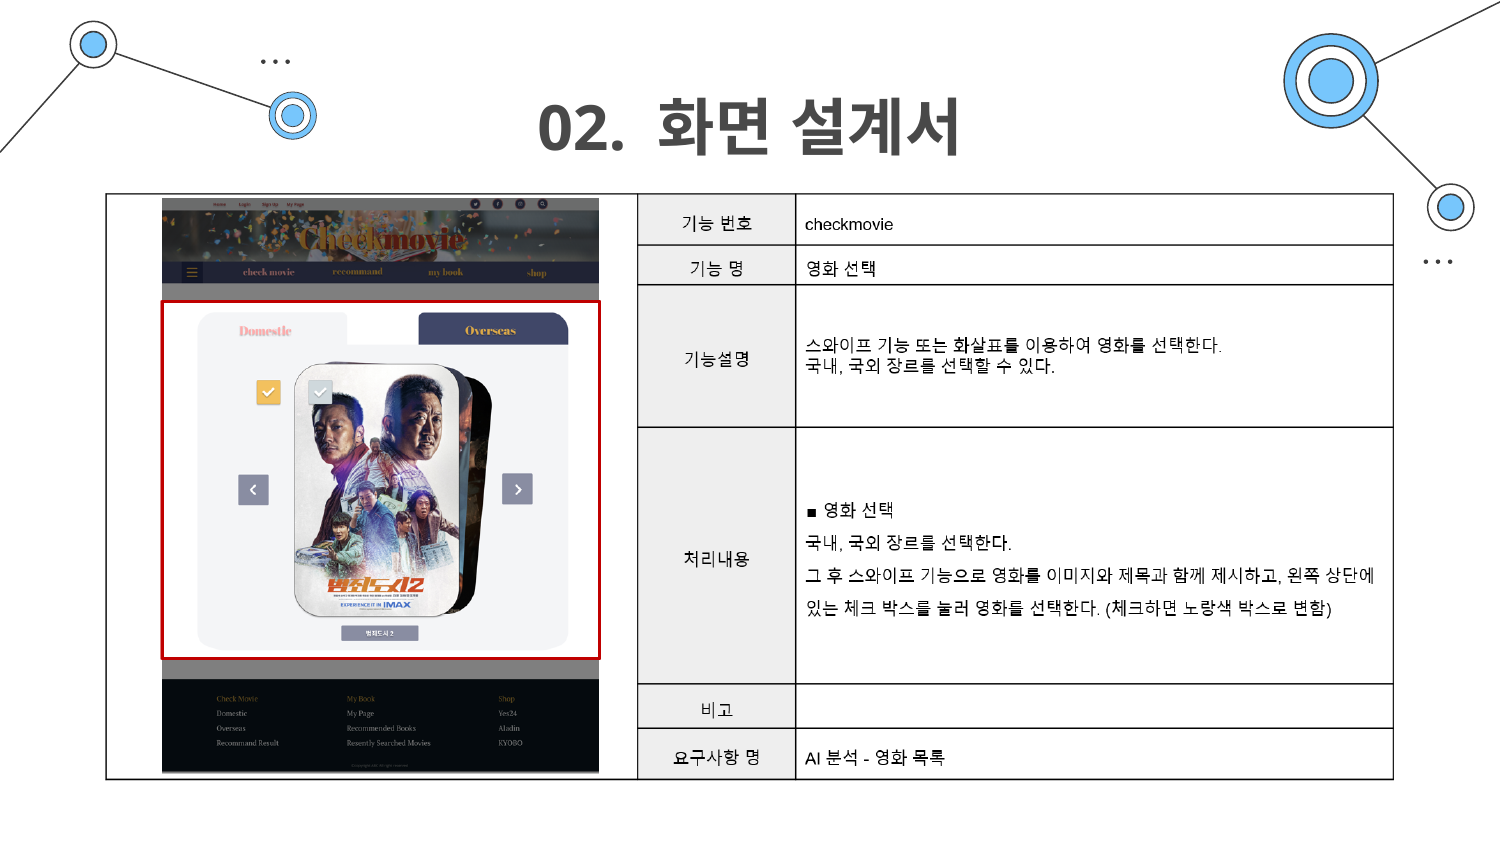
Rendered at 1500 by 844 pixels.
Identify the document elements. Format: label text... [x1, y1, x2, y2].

picture [73, 169, 1412, 823]
title 02. 화면 설계서 [257, 72, 1243, 167]
